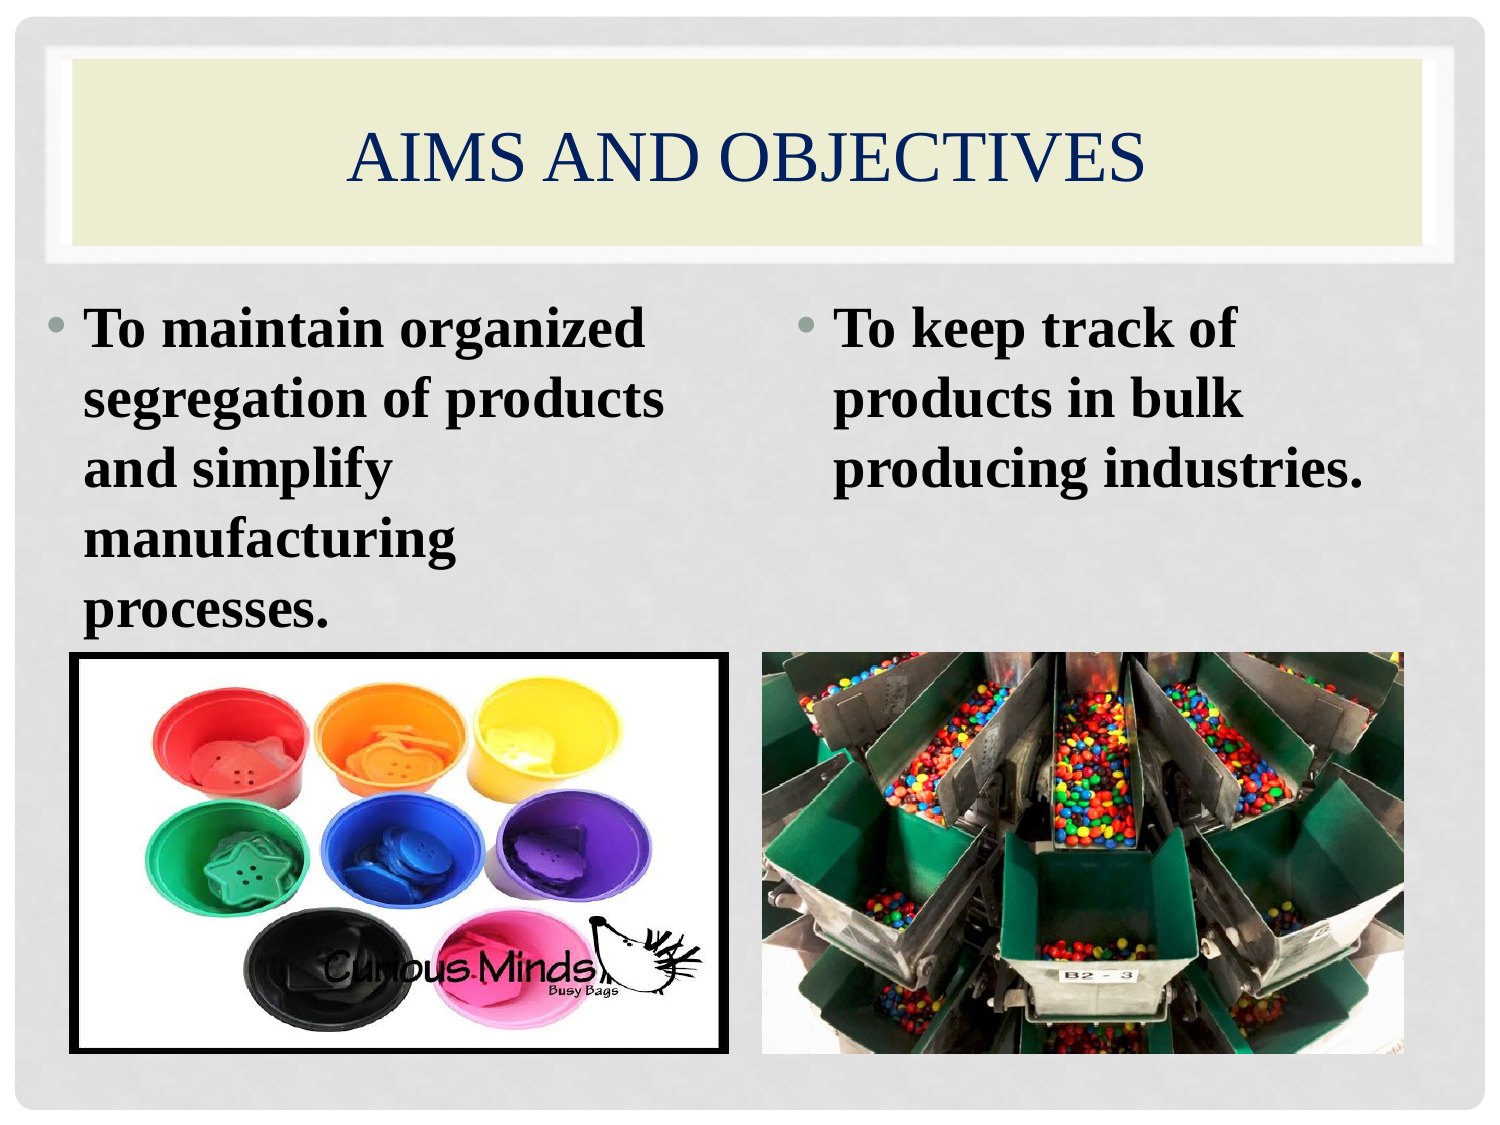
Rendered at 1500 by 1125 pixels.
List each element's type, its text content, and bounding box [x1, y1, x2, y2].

picture [762, 652, 1404, 1055]
picture [69, 652, 729, 1055]
list To maintain organized segregation of products and simplify manufacturing processes. [12, 281, 728, 1005]
text_box AIMS AND OBJECTIVES [72, 58, 1423, 246]
list To keep track of products in bulk producing industries. [762, 281, 1425, 1005]
